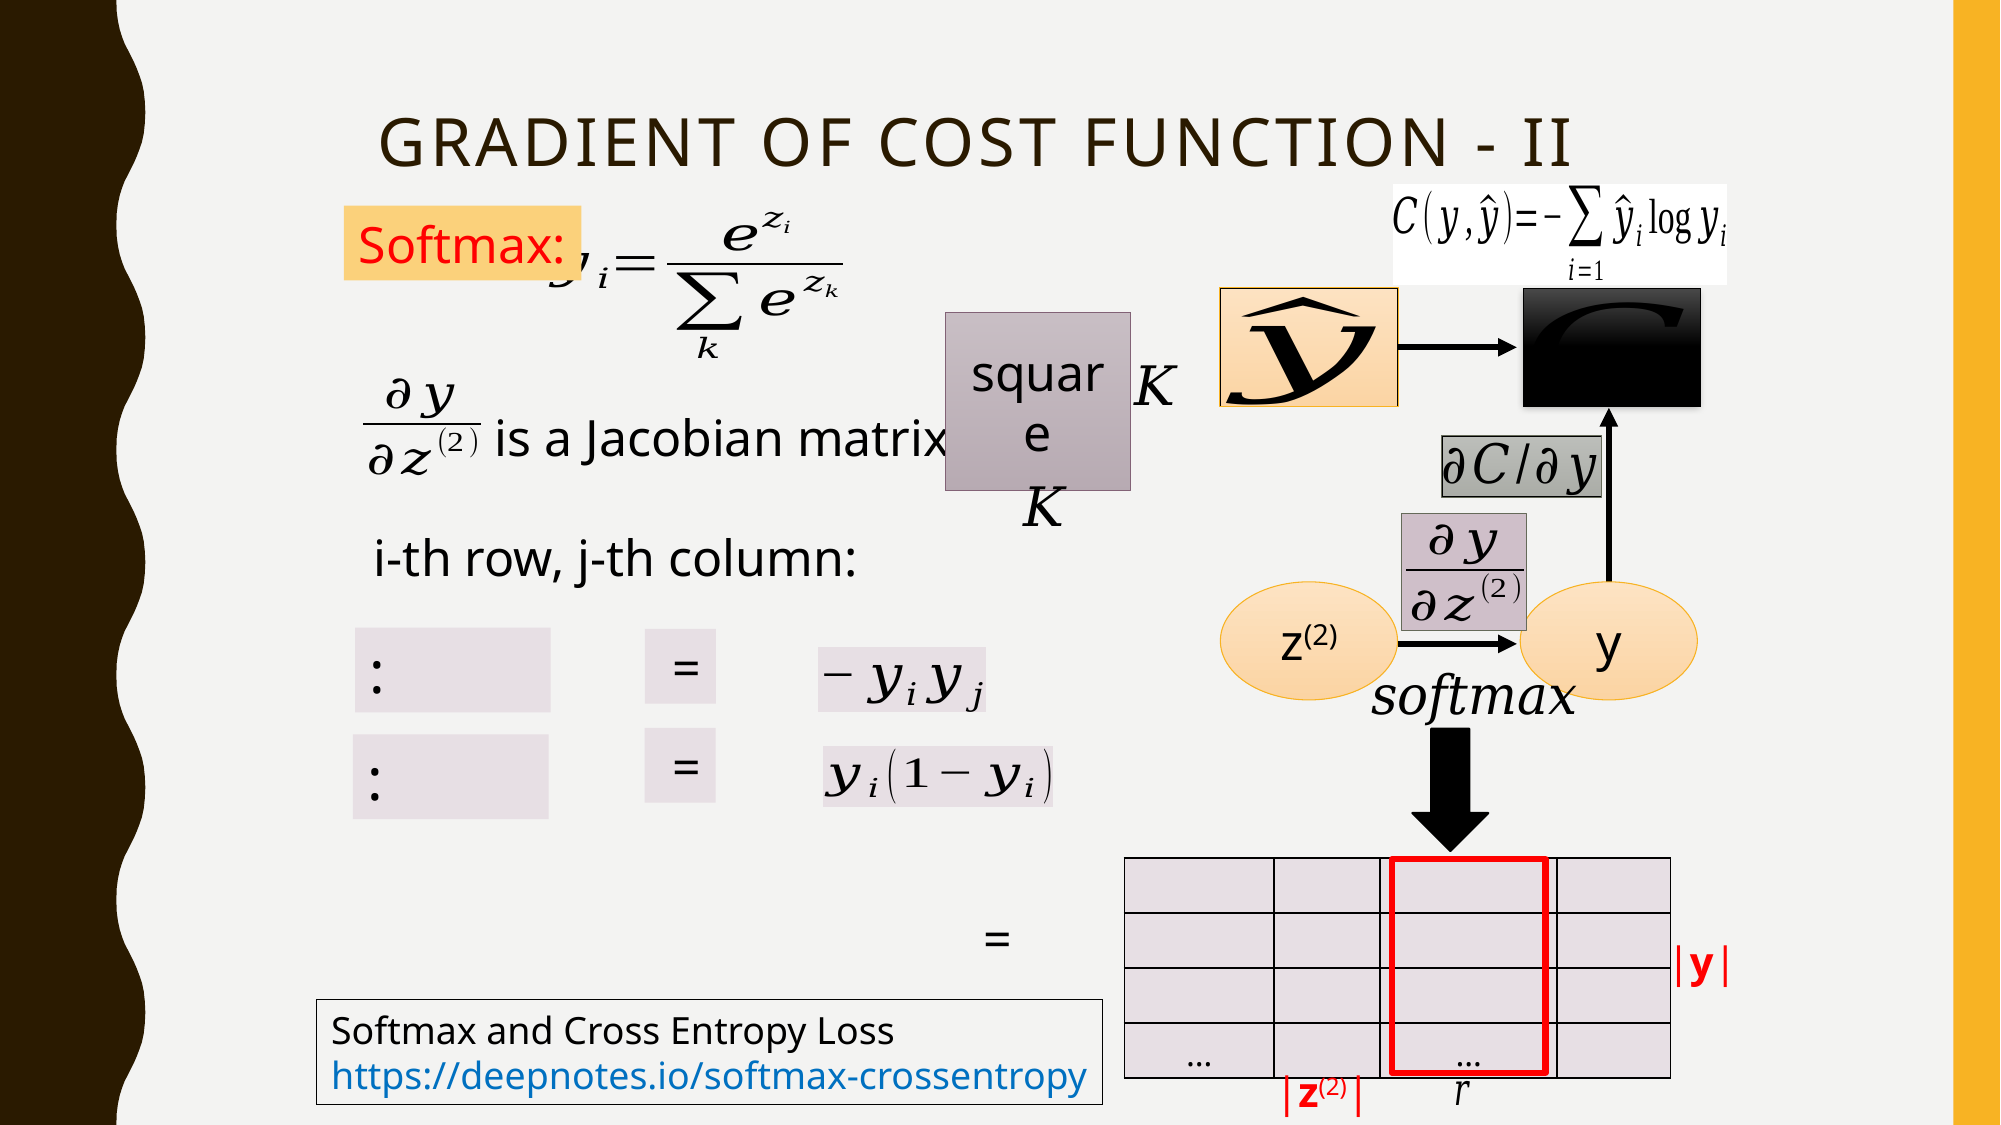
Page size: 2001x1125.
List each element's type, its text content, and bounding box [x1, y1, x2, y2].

text_box Softmax: [343, 205, 582, 281]
text_box z(2) [1219, 581, 1399, 701]
title Gradient of Cost Function - II [362, 101, 1638, 216]
text_box [1411, 727, 1490, 852]
text_box |z(2)| [1217, 1058, 1428, 1124]
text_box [359, 368, 945, 485]
text_box Softmax and Cross Entropy Loss https://deepnotes.io/softmax-crossentropy [316, 999, 1103, 1105]
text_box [945, 312, 1182, 539]
text_box y [1519, 581, 1698, 701]
text_box [1391, 858, 1547, 1074]
text_box |y| [1652, 928, 1783, 993]
